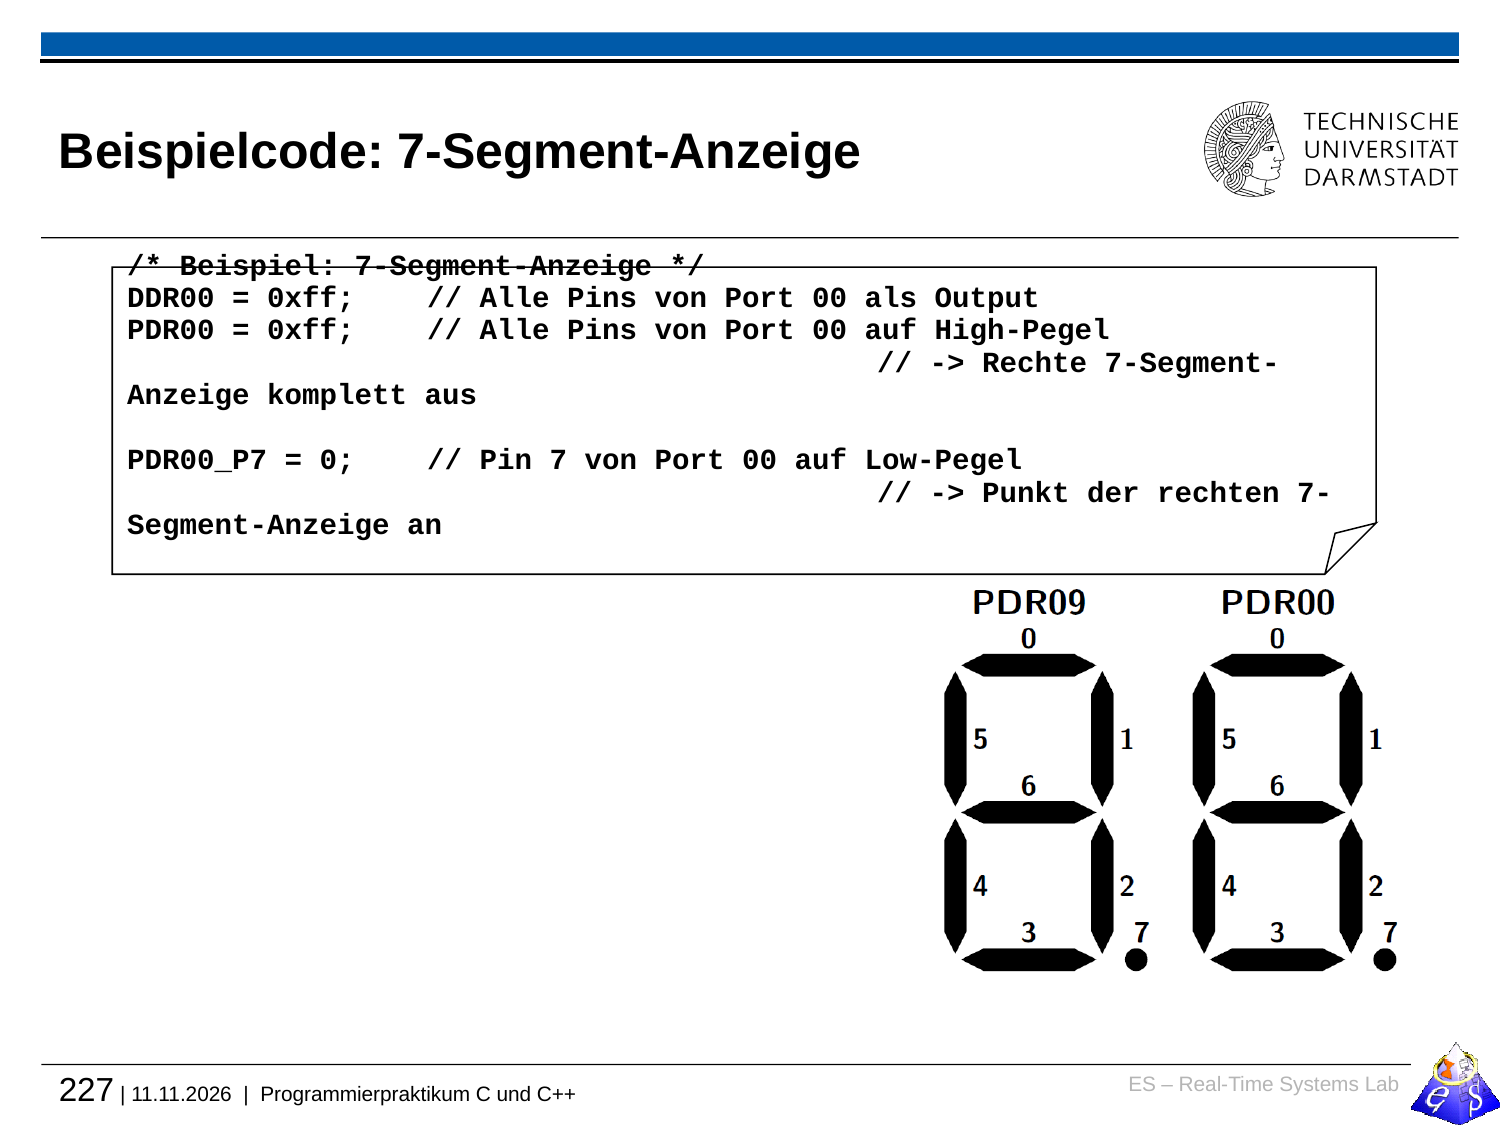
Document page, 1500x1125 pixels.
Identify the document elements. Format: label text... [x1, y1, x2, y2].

picture [1411, 1041, 1500, 1125]
picture [926, 573, 1411, 991]
picture [1187, 84, 1483, 214]
title Beispielcode: 7-Segment-Anzeige [58, 80, 1187, 218]
text_box /* Beispiel: 7-Segment-Anzeige */ DDR00 = 0xff; // Alle Pins von Port 00 als Output PDR00 = 0xff; // Alle Pins von Port 00 auf High-Pegel // -> Rechte 7-Segment-Anzeige komplett aus PDR00_P7 = 0; // Pin 7 von Port 00 auf Low-Pegel // -> Punkt der rechten 7-Segment-Anzeige an [112, 267, 1377, 575]
